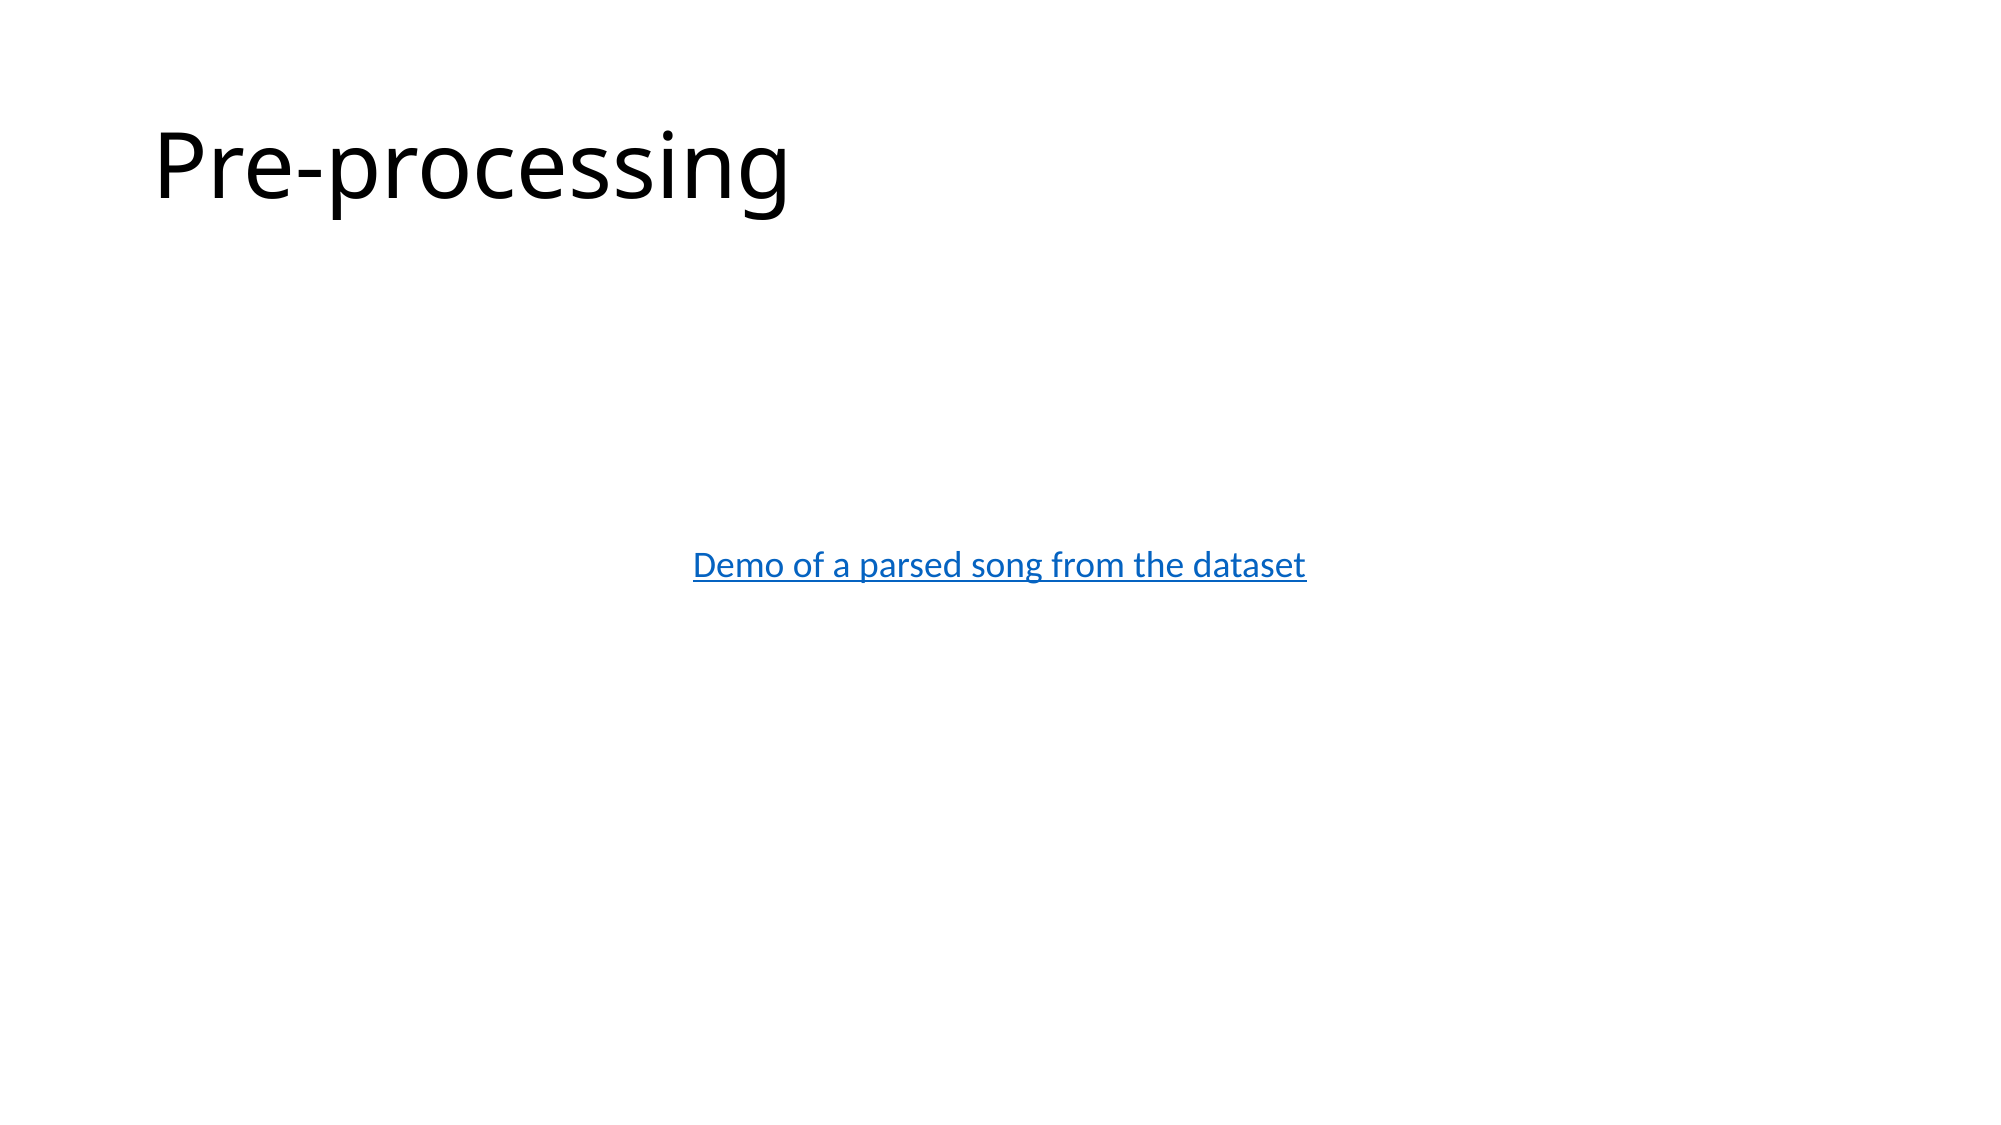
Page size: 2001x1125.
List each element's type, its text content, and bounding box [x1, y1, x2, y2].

text_box Demo of a parsed song from the dataset [678, 532, 1322, 592]
title Pre-processing [137, 59, 1863, 278]
